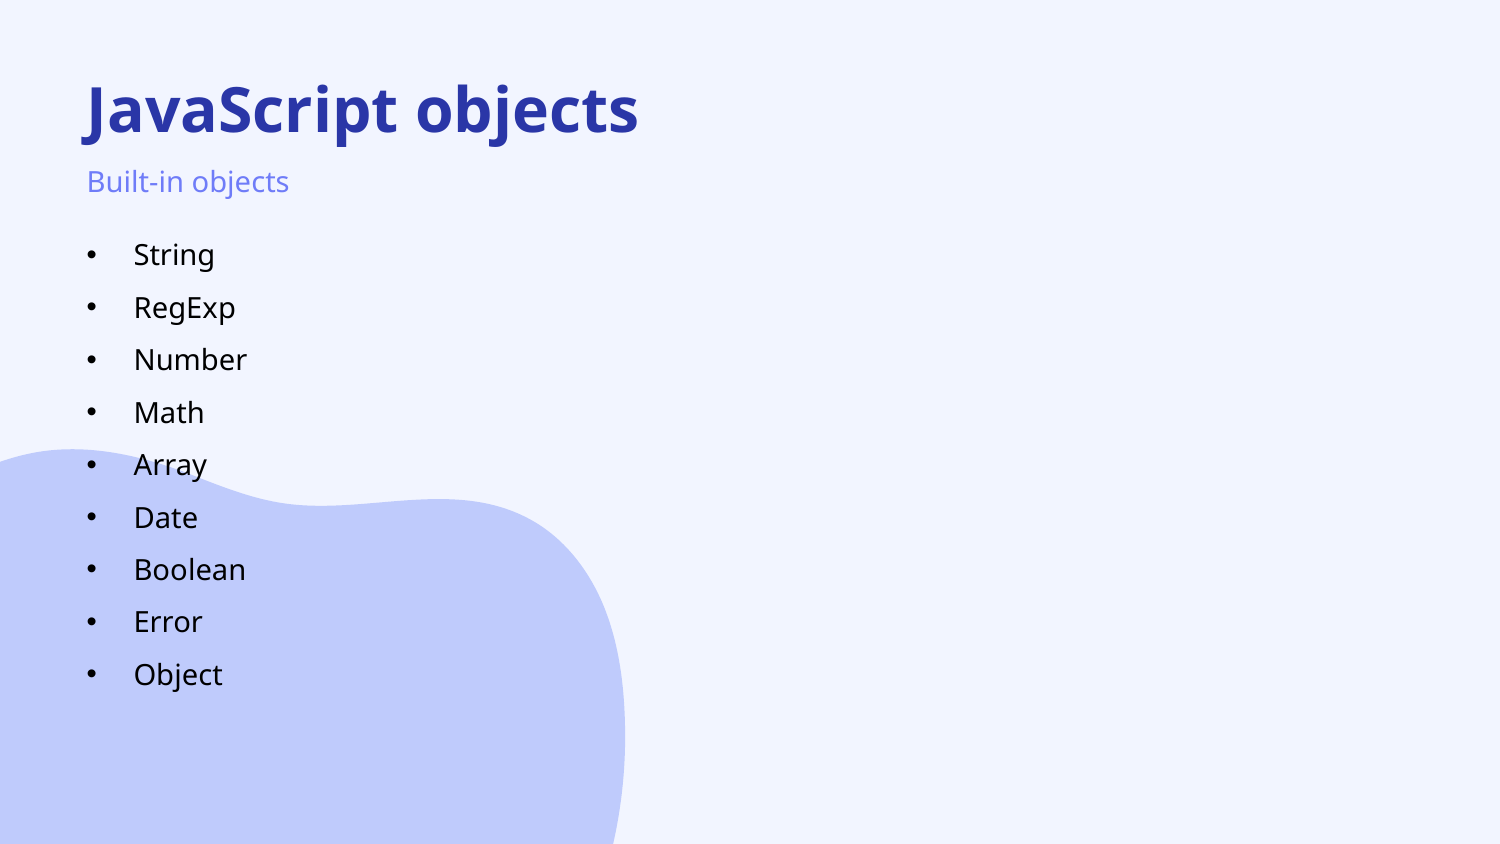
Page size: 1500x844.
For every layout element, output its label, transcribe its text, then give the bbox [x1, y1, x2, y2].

title JavaScript objects [71, 69, 1338, 163]
text_box String RegExp Number Math Array Date Boolean Error Object [71, 219, 1379, 730]
text_box Built-in objects [71, 163, 1400, 214]
